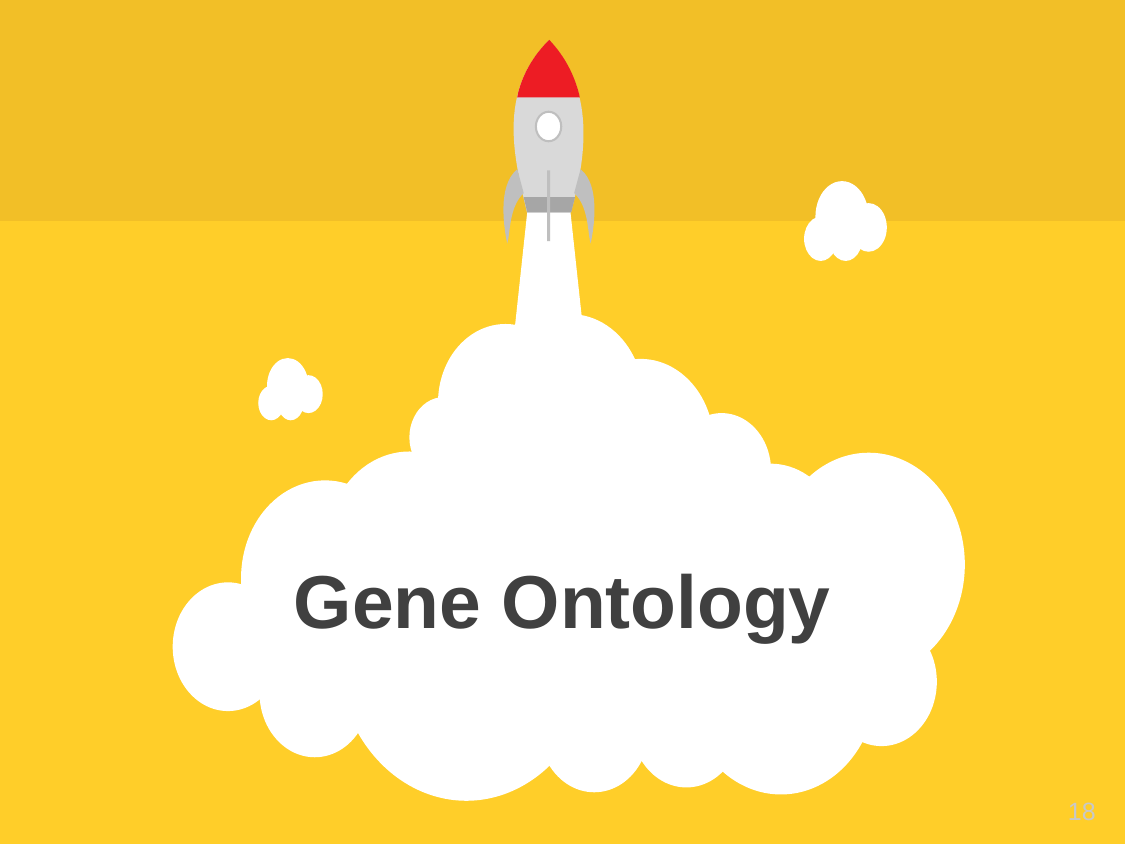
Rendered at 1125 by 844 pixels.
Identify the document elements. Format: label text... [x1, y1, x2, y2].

list Gene Ontology [243, 551, 882, 647]
slide_number 18 [857, 788, 1111, 834]
